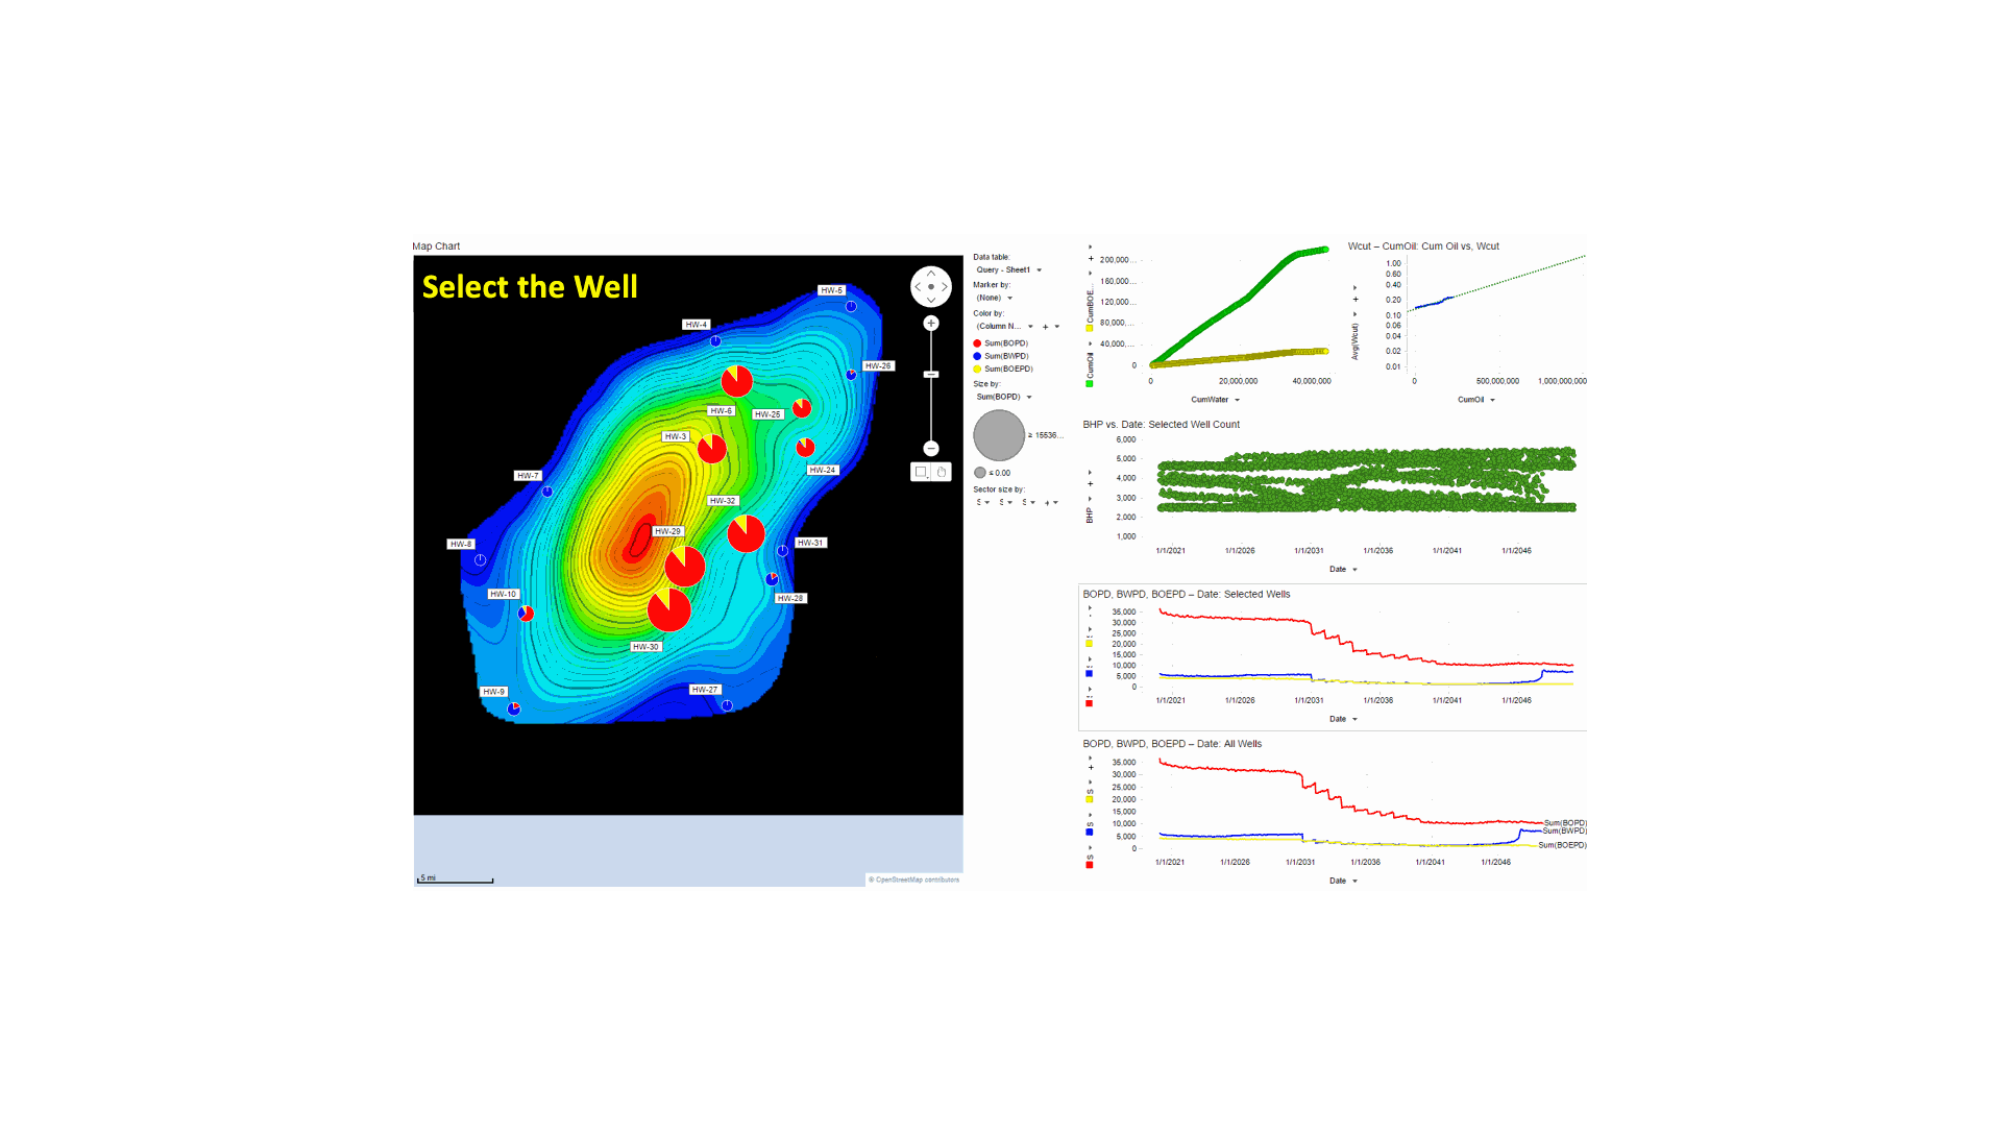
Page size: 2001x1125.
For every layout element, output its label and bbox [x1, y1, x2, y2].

picture [413, 234, 1587, 891]
